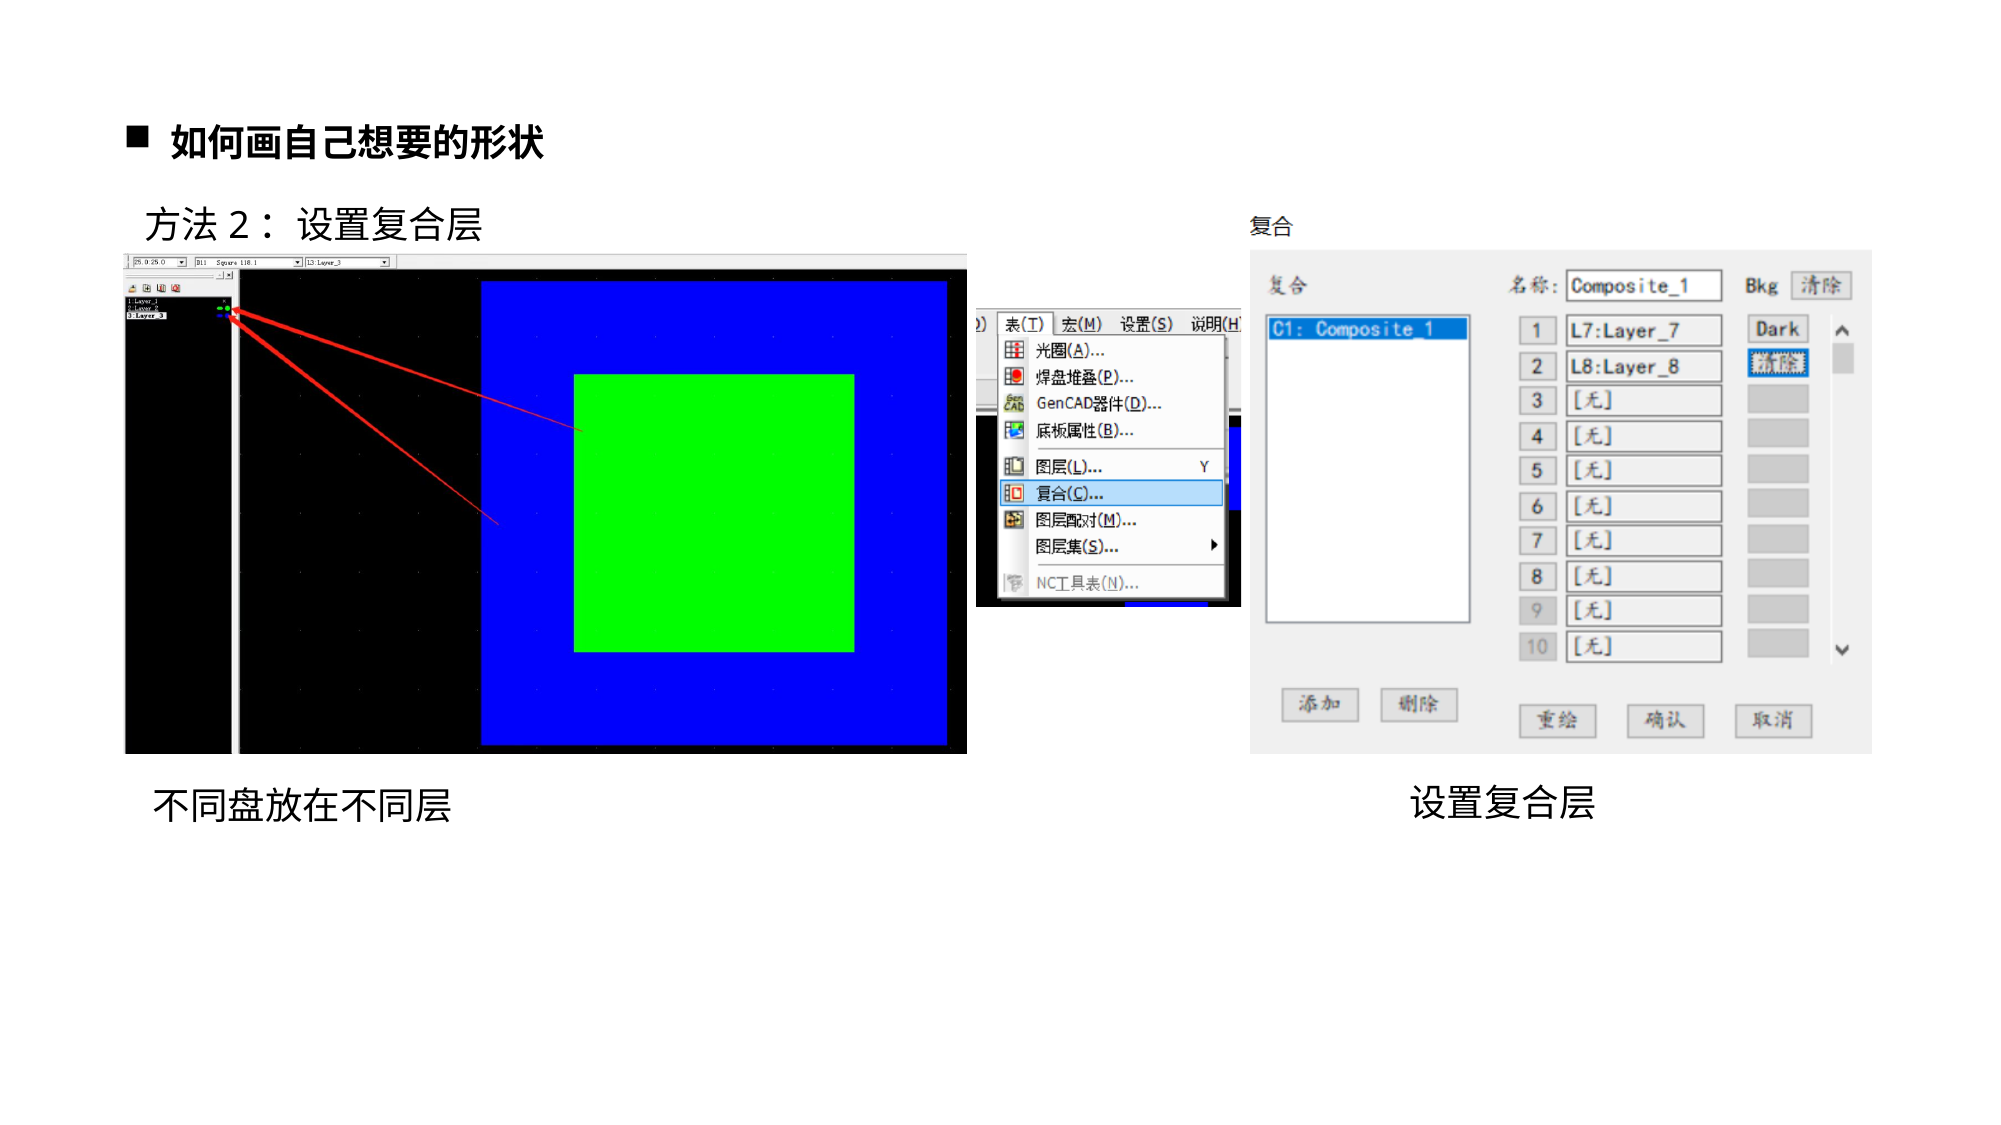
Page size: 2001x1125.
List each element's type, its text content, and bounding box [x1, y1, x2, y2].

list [123, 253, 967, 754]
picture [1250, 209, 1872, 754]
text_box 如何画自己想要的形状 [108, 111, 1109, 172]
text_box 方法2：设置复合层 [129, 193, 499, 253]
picture [976, 290, 1242, 607]
text_box 设置复合层 [1394, 771, 1798, 832]
text_box 不同盘放在不同层 [138, 774, 923, 835]
